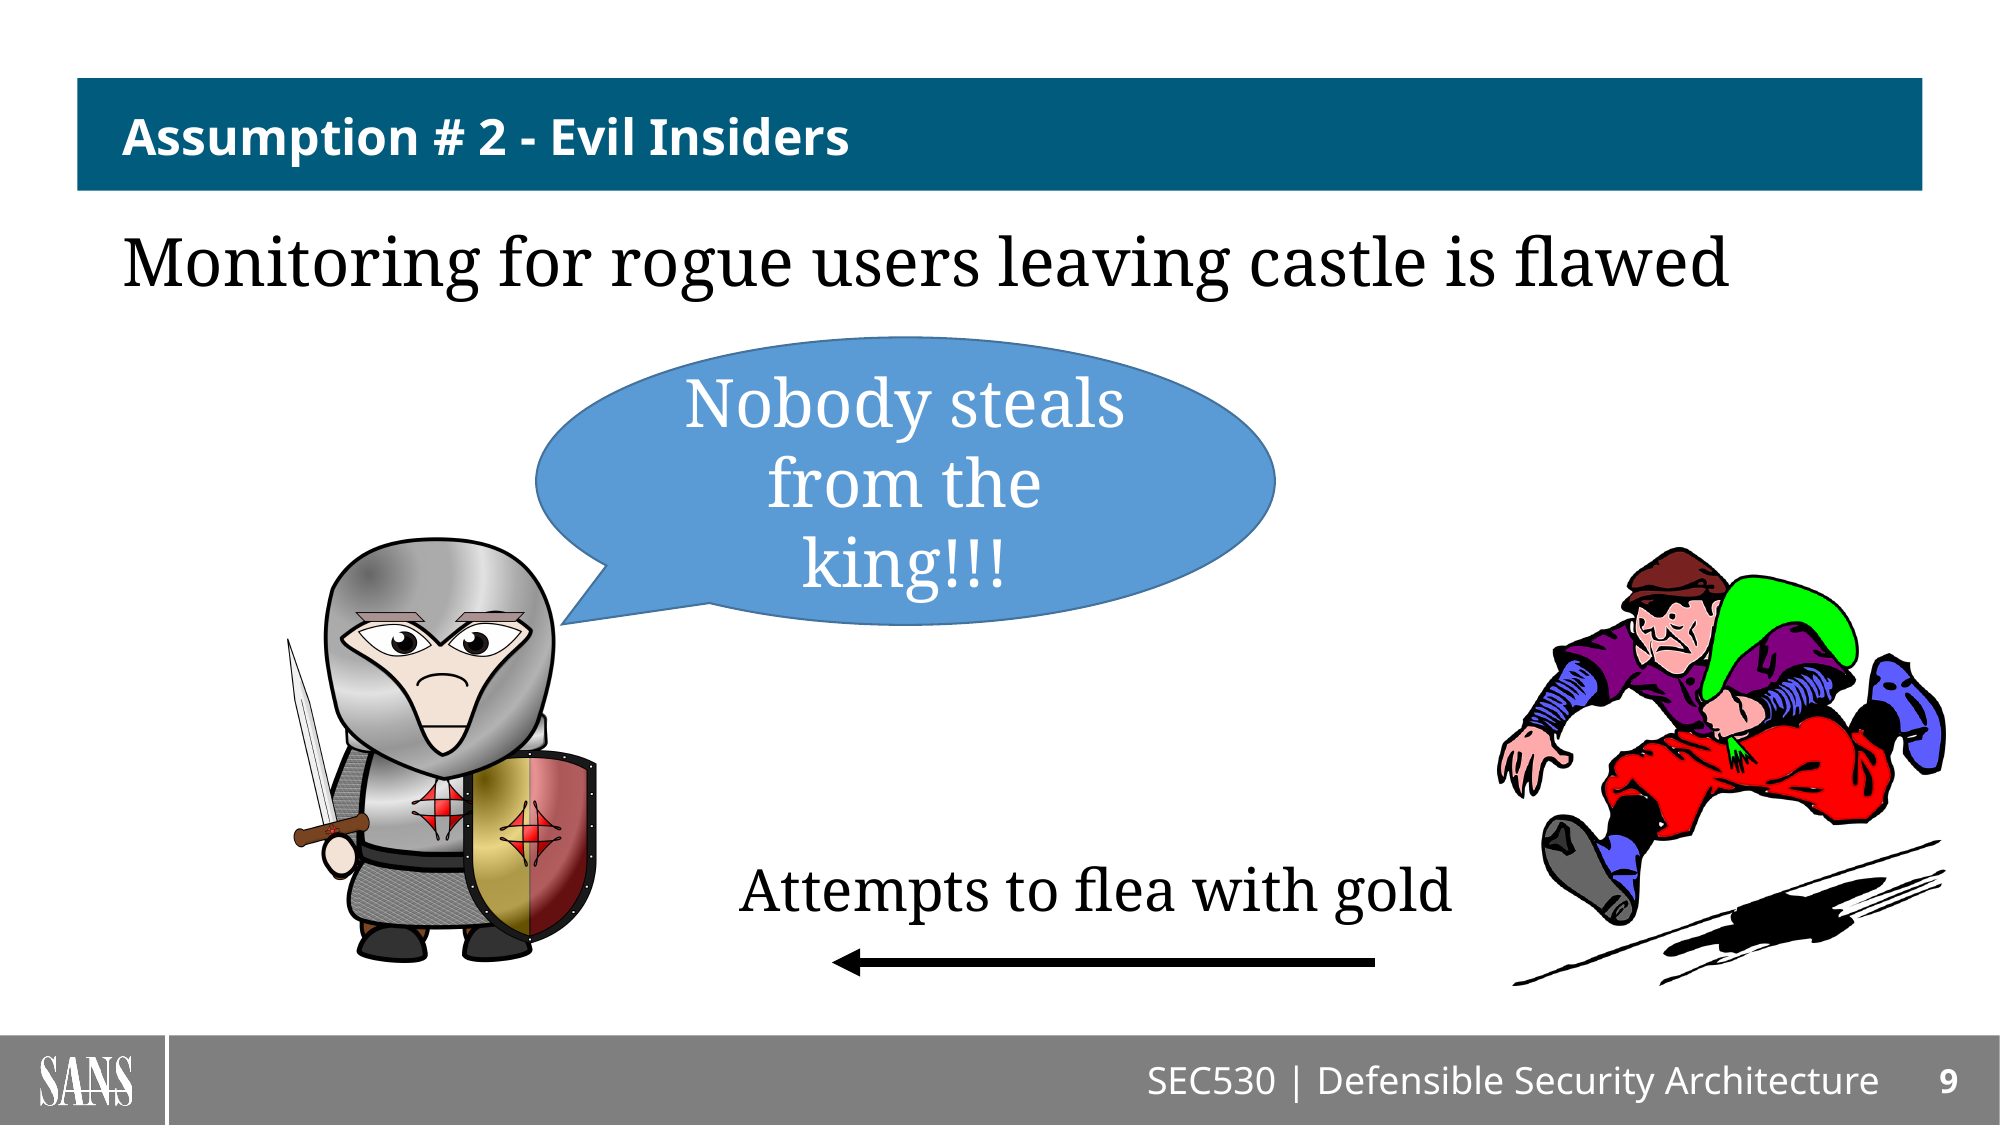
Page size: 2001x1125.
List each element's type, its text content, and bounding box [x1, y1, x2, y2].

text_box Attempts to flea with gold [725, 845, 1497, 931]
picture [1497, 547, 1946, 986]
picture [287, 524, 597, 963]
list Monitoring for rogue users leaving castle is flawed [107, 212, 1893, 1013]
title Assumption # 2 - Evil Insiders [107, 78, 1893, 191]
text_box Nobody steals from the king!!! [535, 336, 1276, 626]
